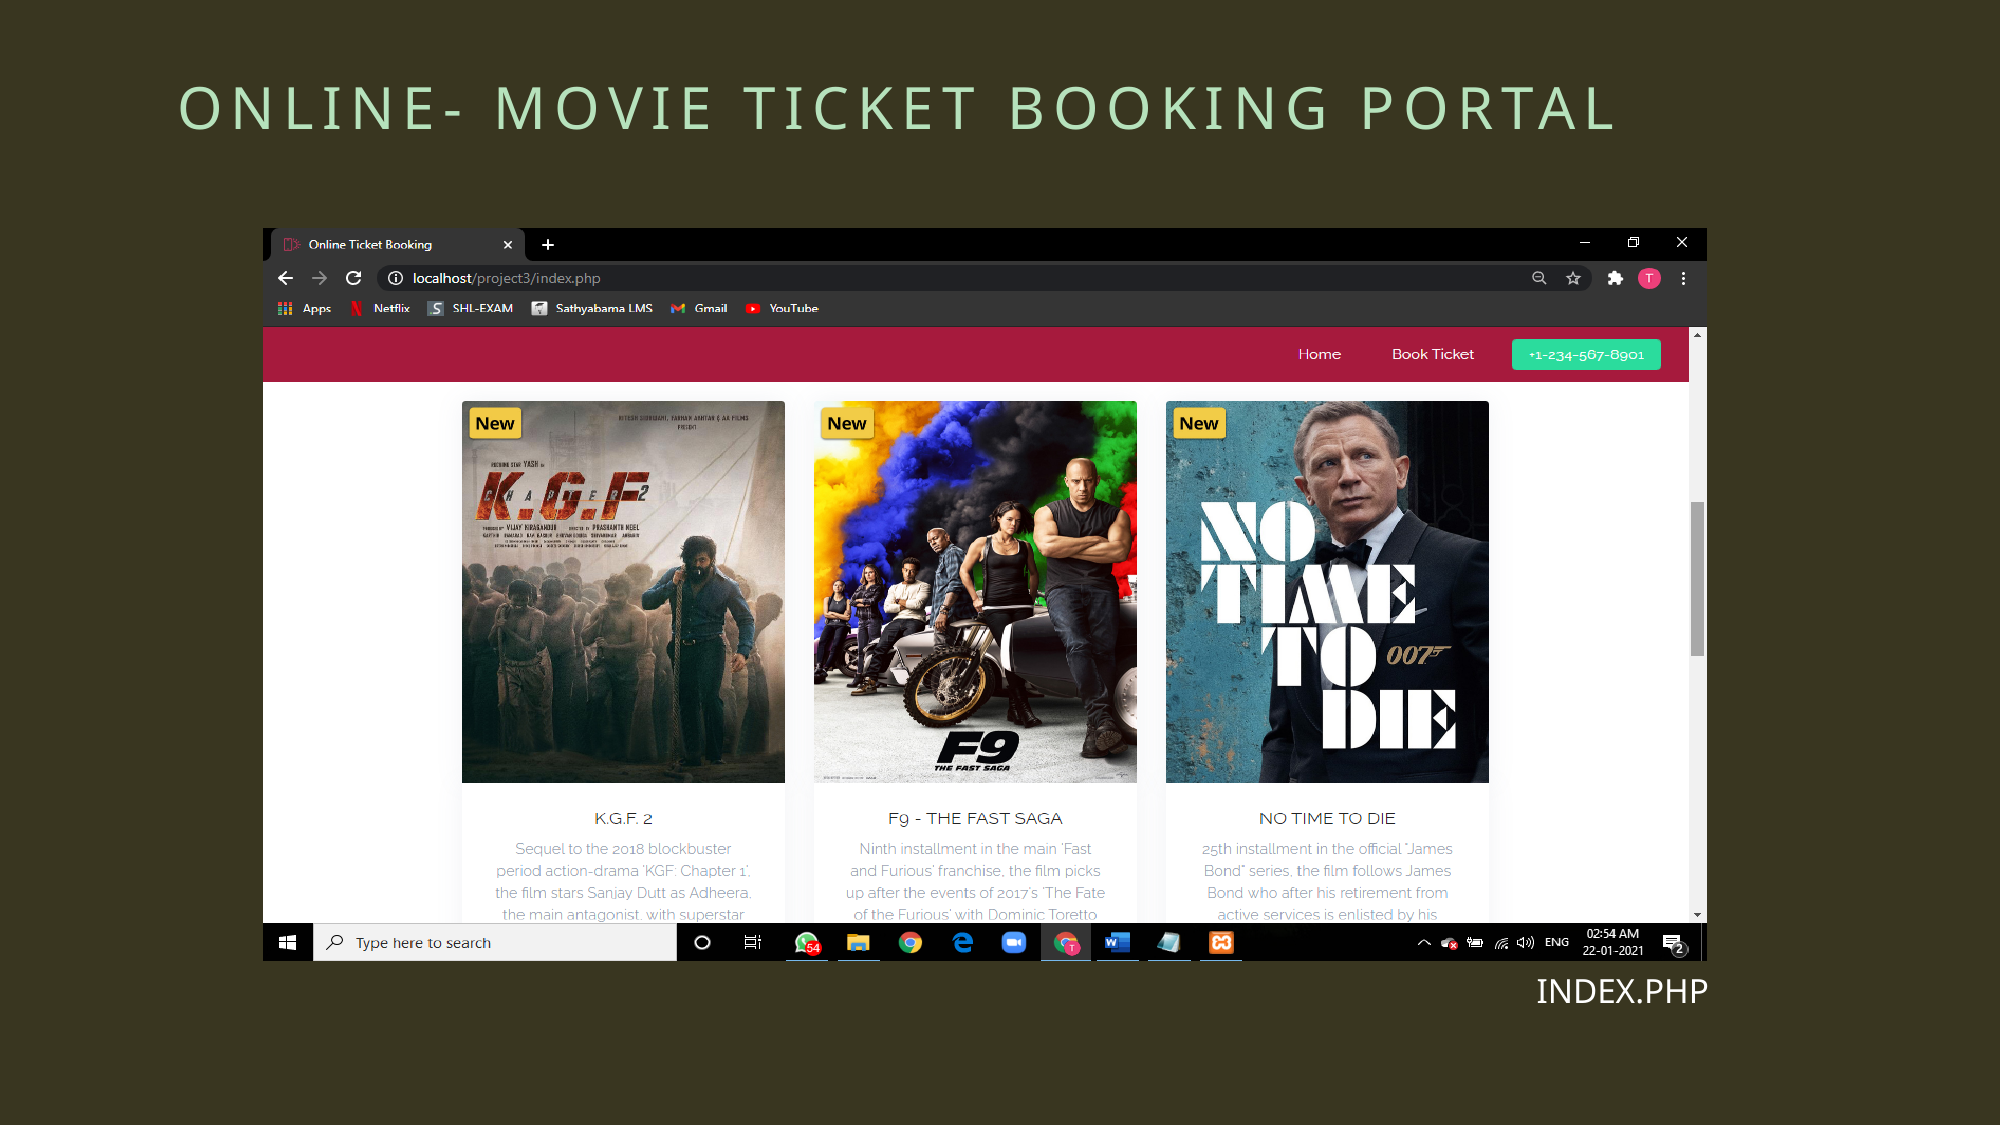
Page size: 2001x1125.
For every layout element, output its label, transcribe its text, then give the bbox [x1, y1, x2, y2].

title ONLINE- MOVIE TICKET BOOKING PORTAL [177, 71, 1822, 179]
text_box INDEX.PHP [1521, 962, 1729, 1018]
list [262, 228, 1707, 962]
